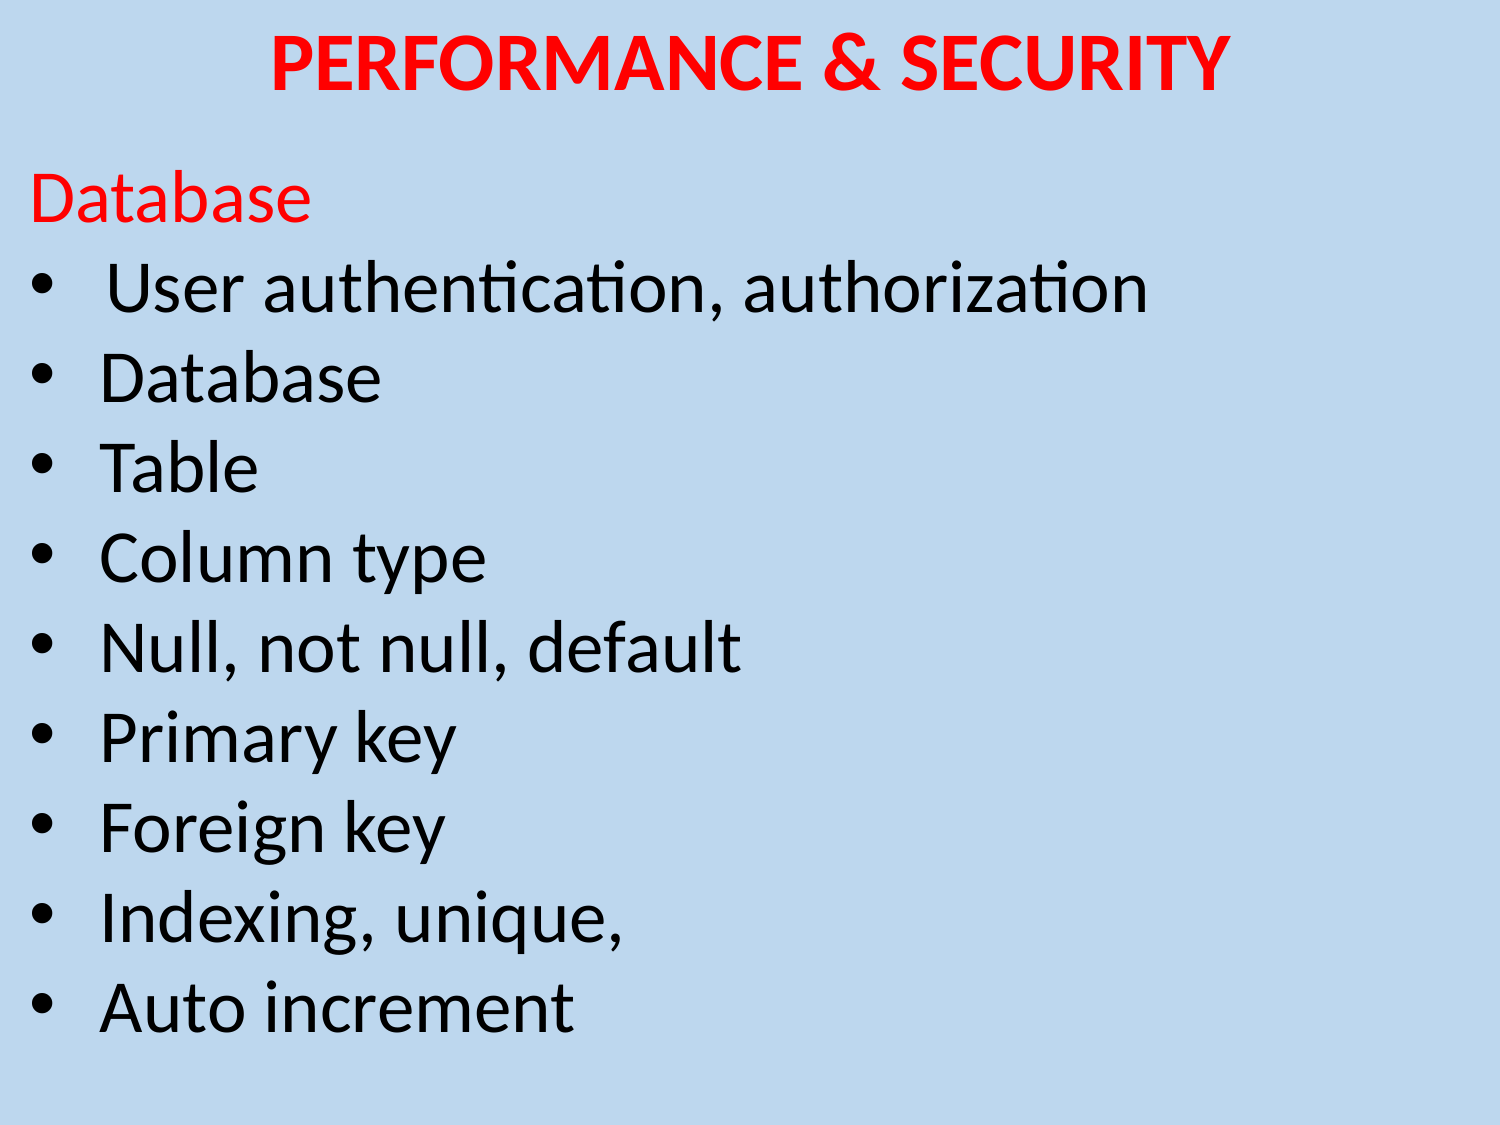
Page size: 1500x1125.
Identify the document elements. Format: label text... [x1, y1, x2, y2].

text_box PERFORMANCE & SECURITY [0, 0, 1500, 115]
text_box Database User authentication, authorization Database Table Column type Null, not null, default Primary key Foreign key Indexing, unique, Auto increment [14, 140, 1487, 1056]
